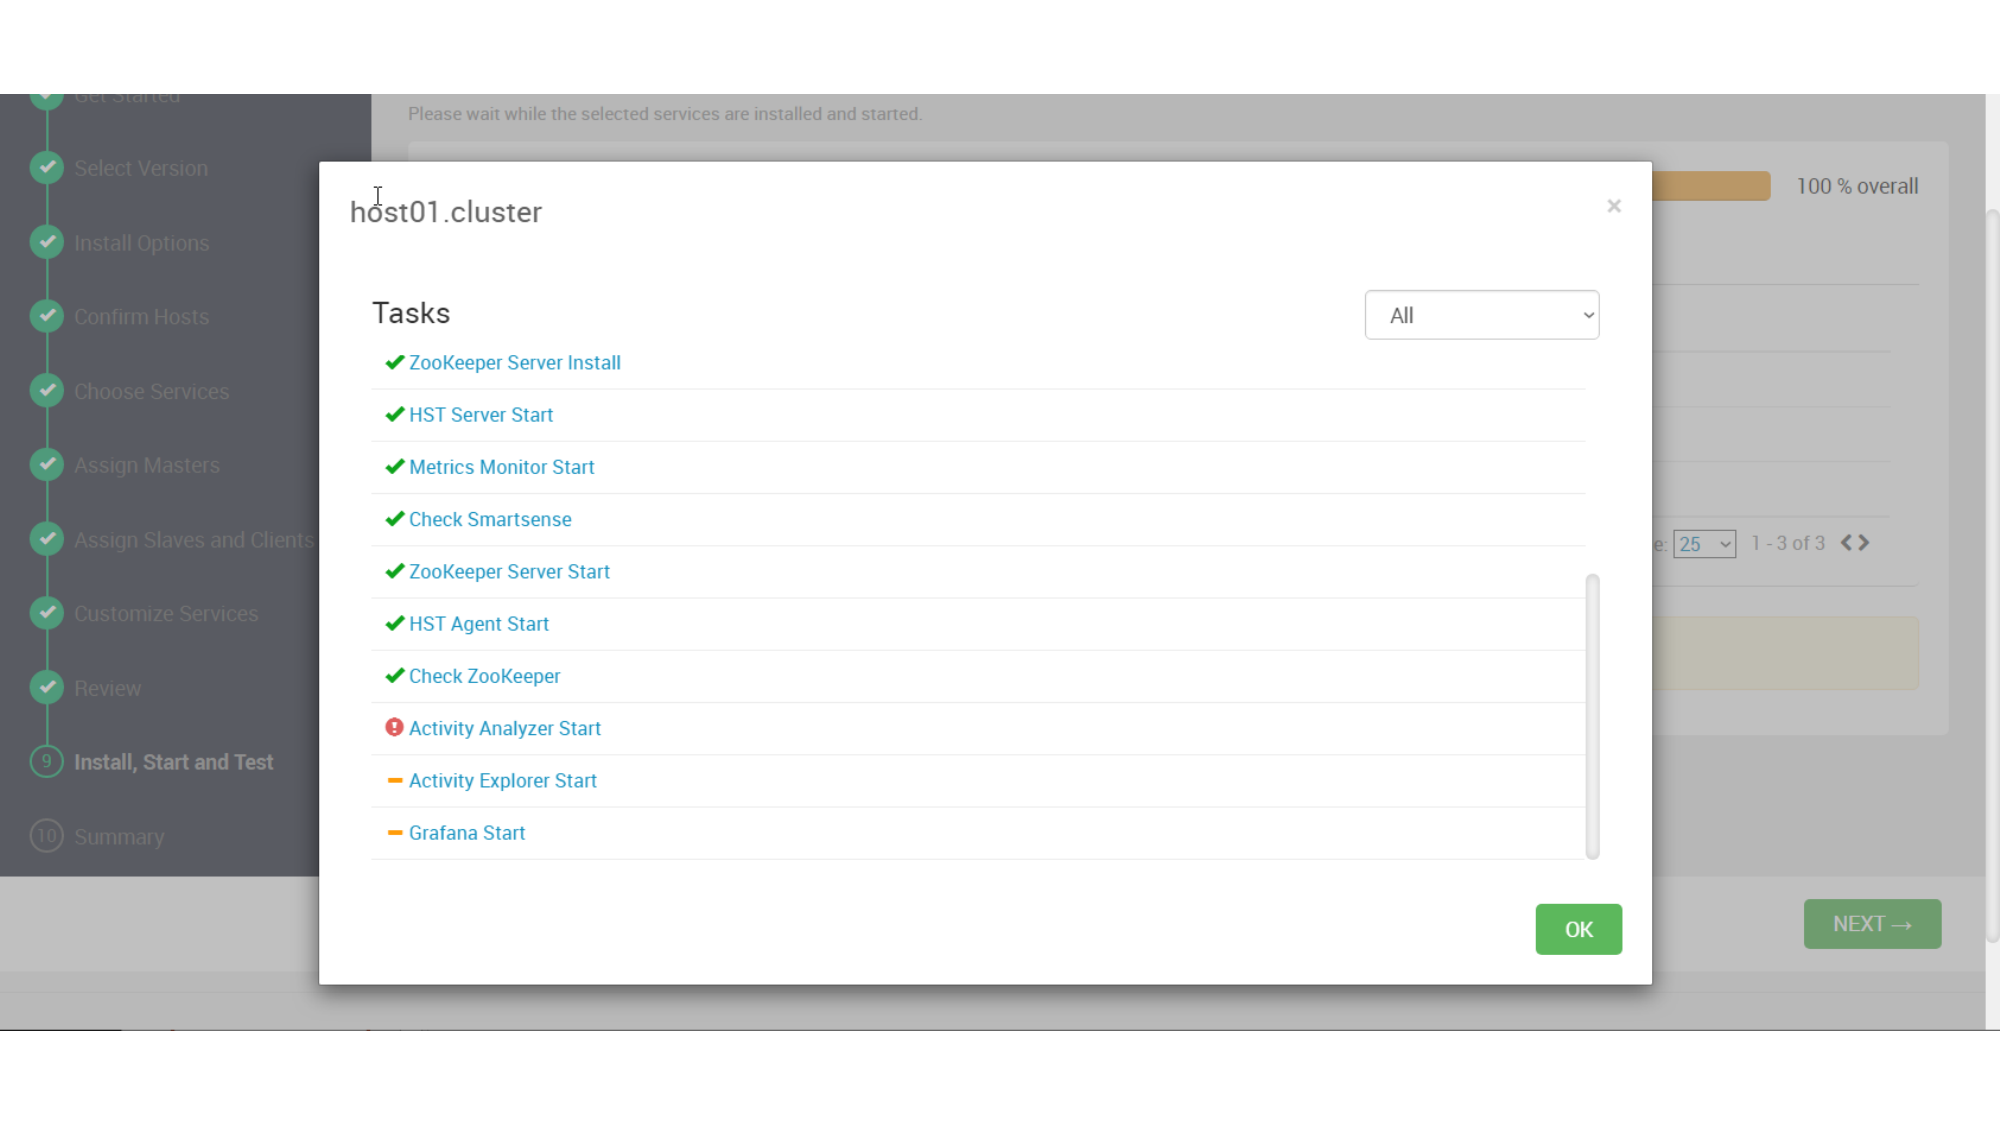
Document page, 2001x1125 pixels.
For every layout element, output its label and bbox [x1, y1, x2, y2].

picture [0, 94, 2000, 1031]
